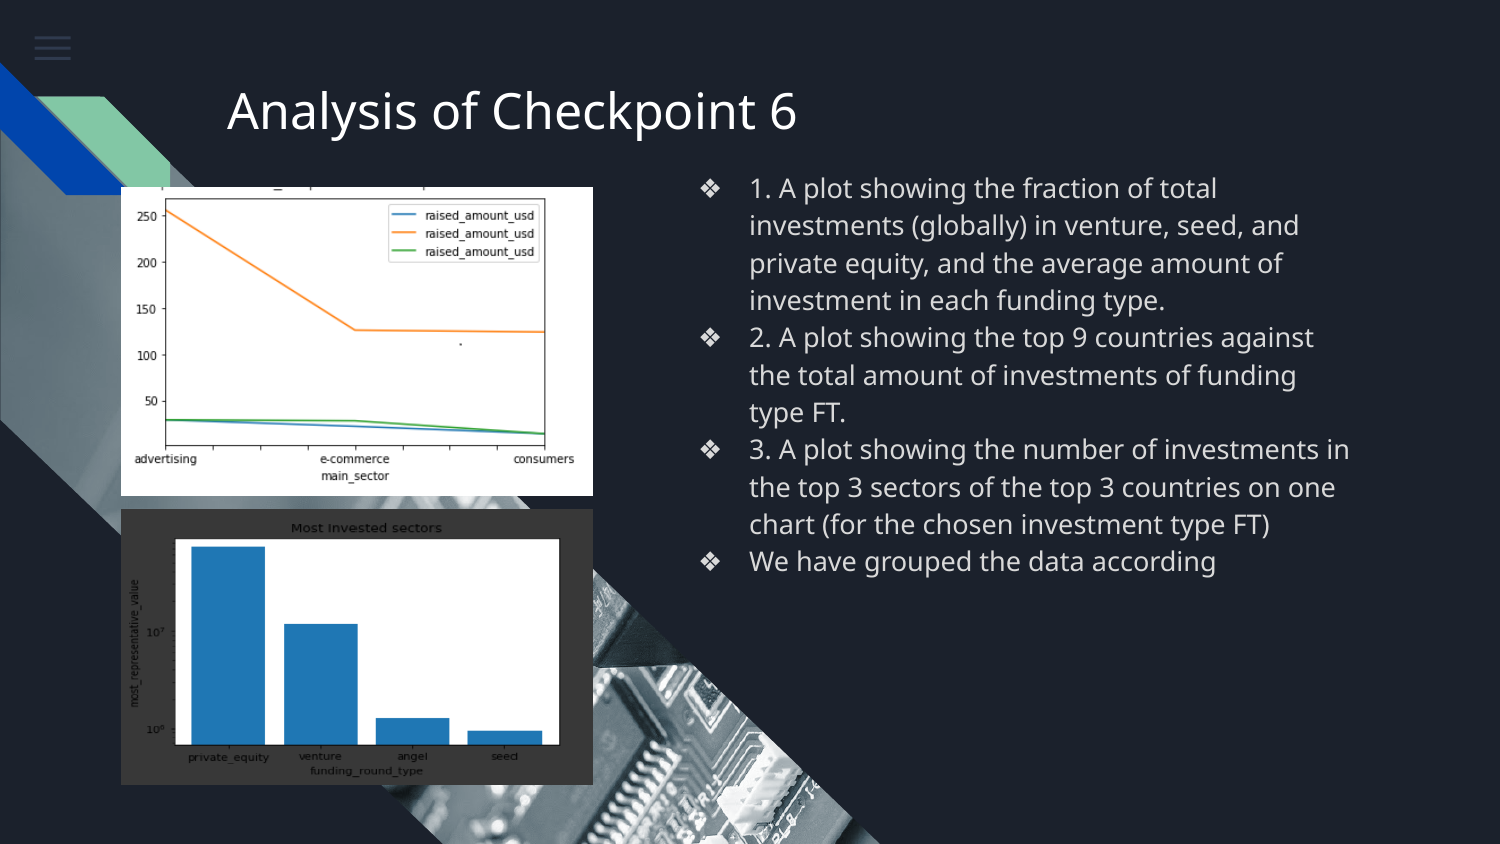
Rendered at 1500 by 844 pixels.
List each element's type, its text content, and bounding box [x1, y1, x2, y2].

list 1. A plot showing the fraction of total investments (globally) in venture, seed, and private equity, and the average amount of investment in each funding type. 2. A plot showing the top 9 countries against the total amount of investments of funding type FT. 3. A plot showing the number of investments in the top 3 sectors of the top 3 countries on one chart (for the chosen investment type FT) We have grouped the data according [659, 151, 1368, 624]
title Analysis of Checkpoint 6 [212, 64, 1368, 215]
picture [0, 97, 880, 844]
